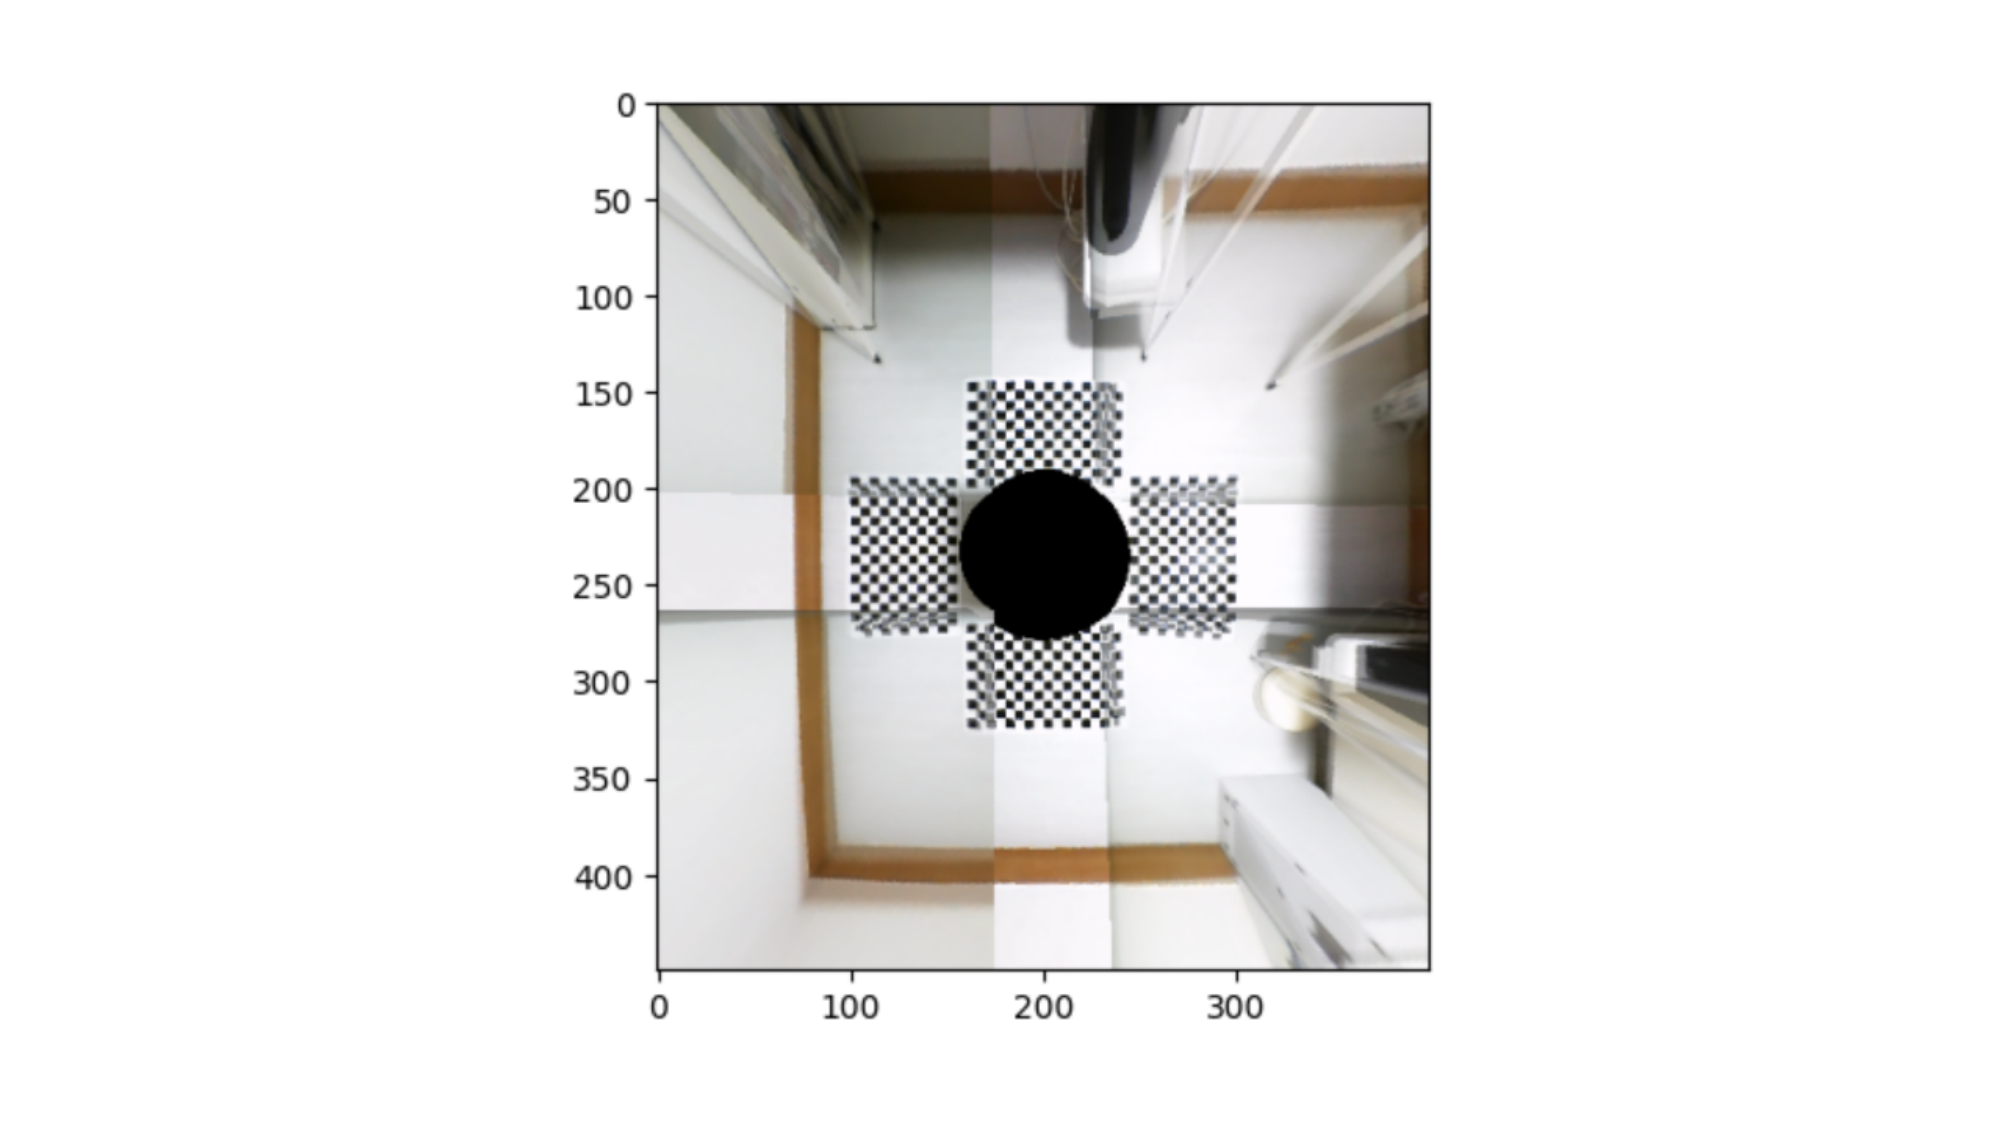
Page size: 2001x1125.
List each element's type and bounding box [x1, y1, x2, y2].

picture [558, 82, 1442, 1043]
